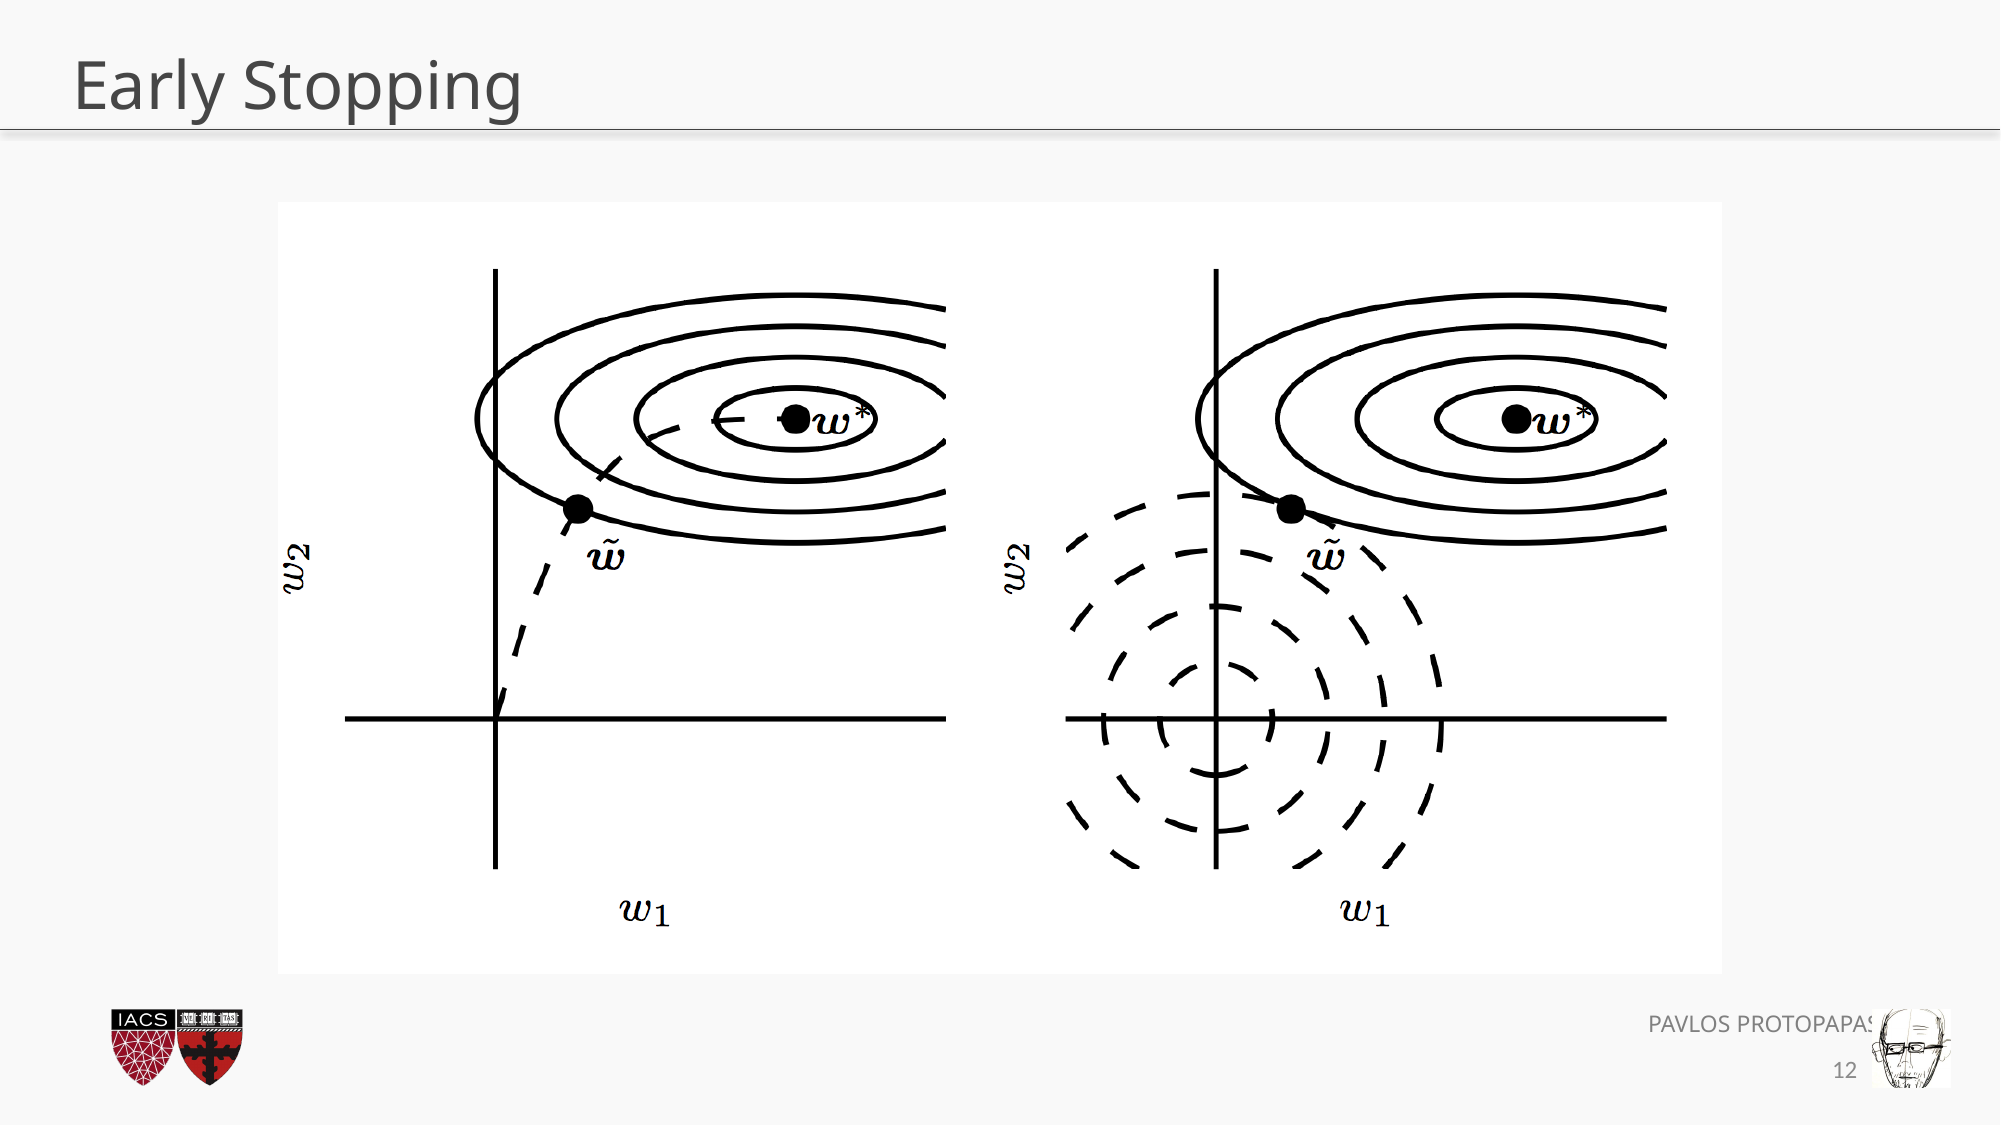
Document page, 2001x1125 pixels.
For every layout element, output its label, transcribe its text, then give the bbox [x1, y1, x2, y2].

picture [278, 202, 1722, 974]
picture [109, 1009, 243, 1086]
title Early Stopping [57, 35, 1943, 162]
slide_number 12 [1405, 1038, 1873, 1099]
picture [1872, 1009, 1951, 1088]
